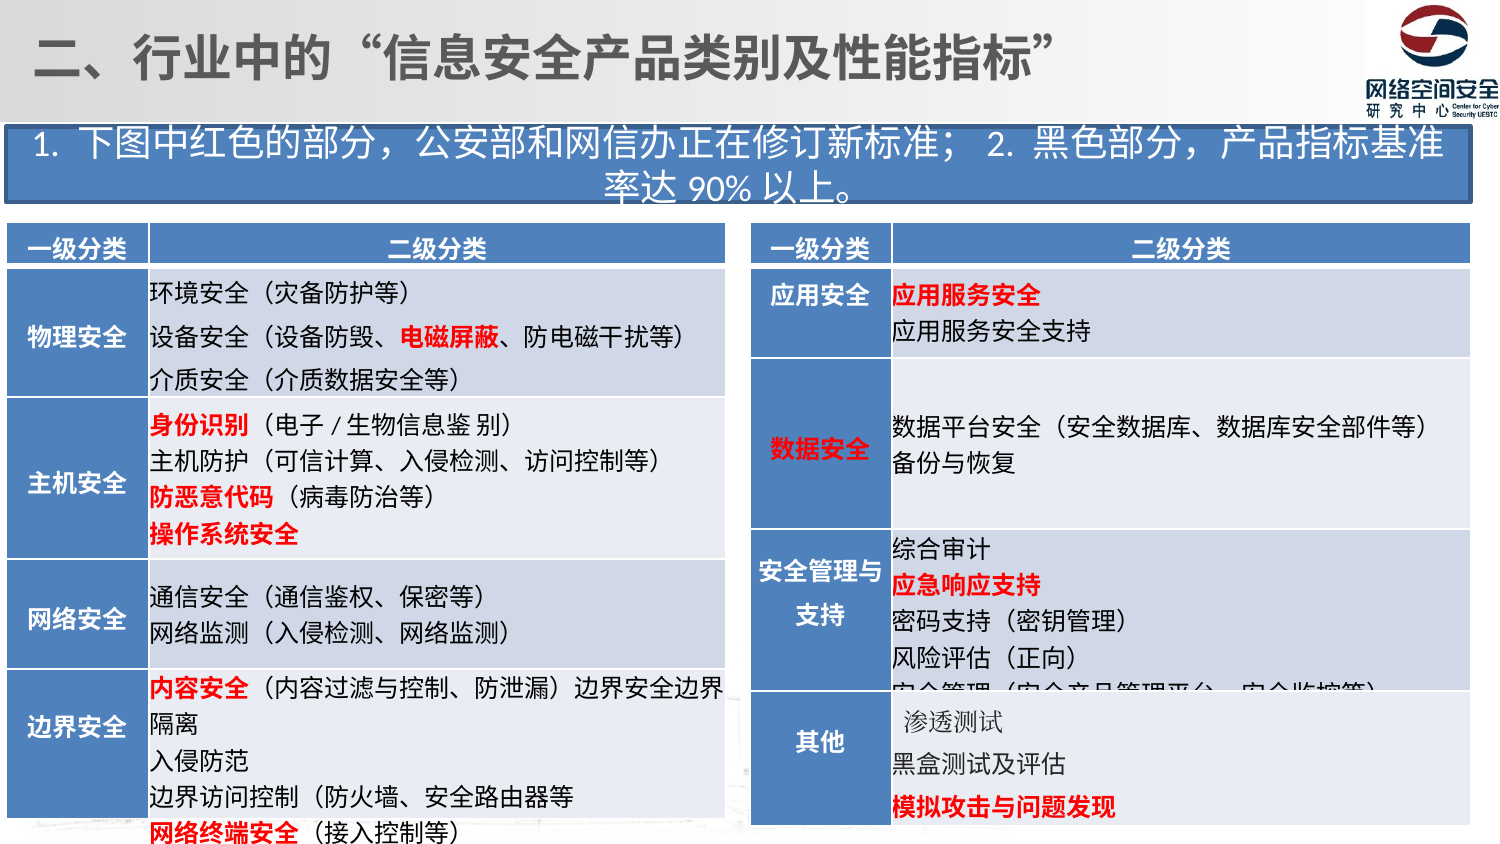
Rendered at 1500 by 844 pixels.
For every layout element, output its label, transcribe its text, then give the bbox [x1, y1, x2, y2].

table_cell 物理安全 [7, 269, 148, 396]
table_header 一级分类 [751, 223, 891, 263]
table_cell 网络安全 [7, 560, 148, 668]
table_cell 安全管理与支持 [751, 530, 891, 690]
table_header 二级分类 [150, 223, 725, 263]
table_header 一级分类 [7, 223, 148, 263]
table_header 二级分类 [893, 223, 1470, 263]
table_cell 边界安全 [7, 670, 148, 818]
table_cell 应用服务安全 应用服务安全支持 [893, 269, 1470, 357]
table_cell 其他 [751, 692, 891, 825]
table_cell 通信安全（通信鉴权、保密等） 网络监测（入侵检测、网络监测） [150, 560, 725, 668]
text_box 二、行业中的“信息安全产品类别及性能指标” [17, 19, 1313, 95]
table_cell 身份识别（电子/生物信息鉴 别） 主机防护（可信计算、入侵检测、访问控制等） 防恶意代码（病毒防治等） 操作系统安全 [150, 398, 725, 558]
picture [1366, 0, 1499, 123]
table_cell 内容安全（内容过滤与控制、防泄漏）边界安全边界隔离 入侵防范 边界访问控制（防火墙、安全路由器等 网络终端安全（接入控制等） [150, 670, 725, 818]
table_cell 综合审计 应急响应支持 密码支持（密钥管理） 风险评估（正向） 安全管理（安全产品管理平台、安全监控等） [893, 530, 1470, 690]
table_cell 环境安全（灾备防护等） 设备安全（设备防毁、电磁屏蔽、防电磁干扰等） 介质安全（介质数据安全等） [150, 269, 725, 396]
text_box 1. 下图中红色的部分，公安部和网信办正在修订新标准；2. 黑色部分，产品指标基准率达90%以上。 [4, 124, 1473, 204]
table_cell 数据平台安全（安全数据库、数据库安全部件等） 备份与恢复 [893, 359, 1470, 528]
table_cell 应用安全 [751, 269, 891, 357]
table_cell 数据安全 [751, 359, 891, 528]
table_cell 主机安全 [7, 398, 148, 558]
table_cell 渗透测试 黑盒测试及评估 模拟攻击与问题发现 [893, 692, 1470, 825]
